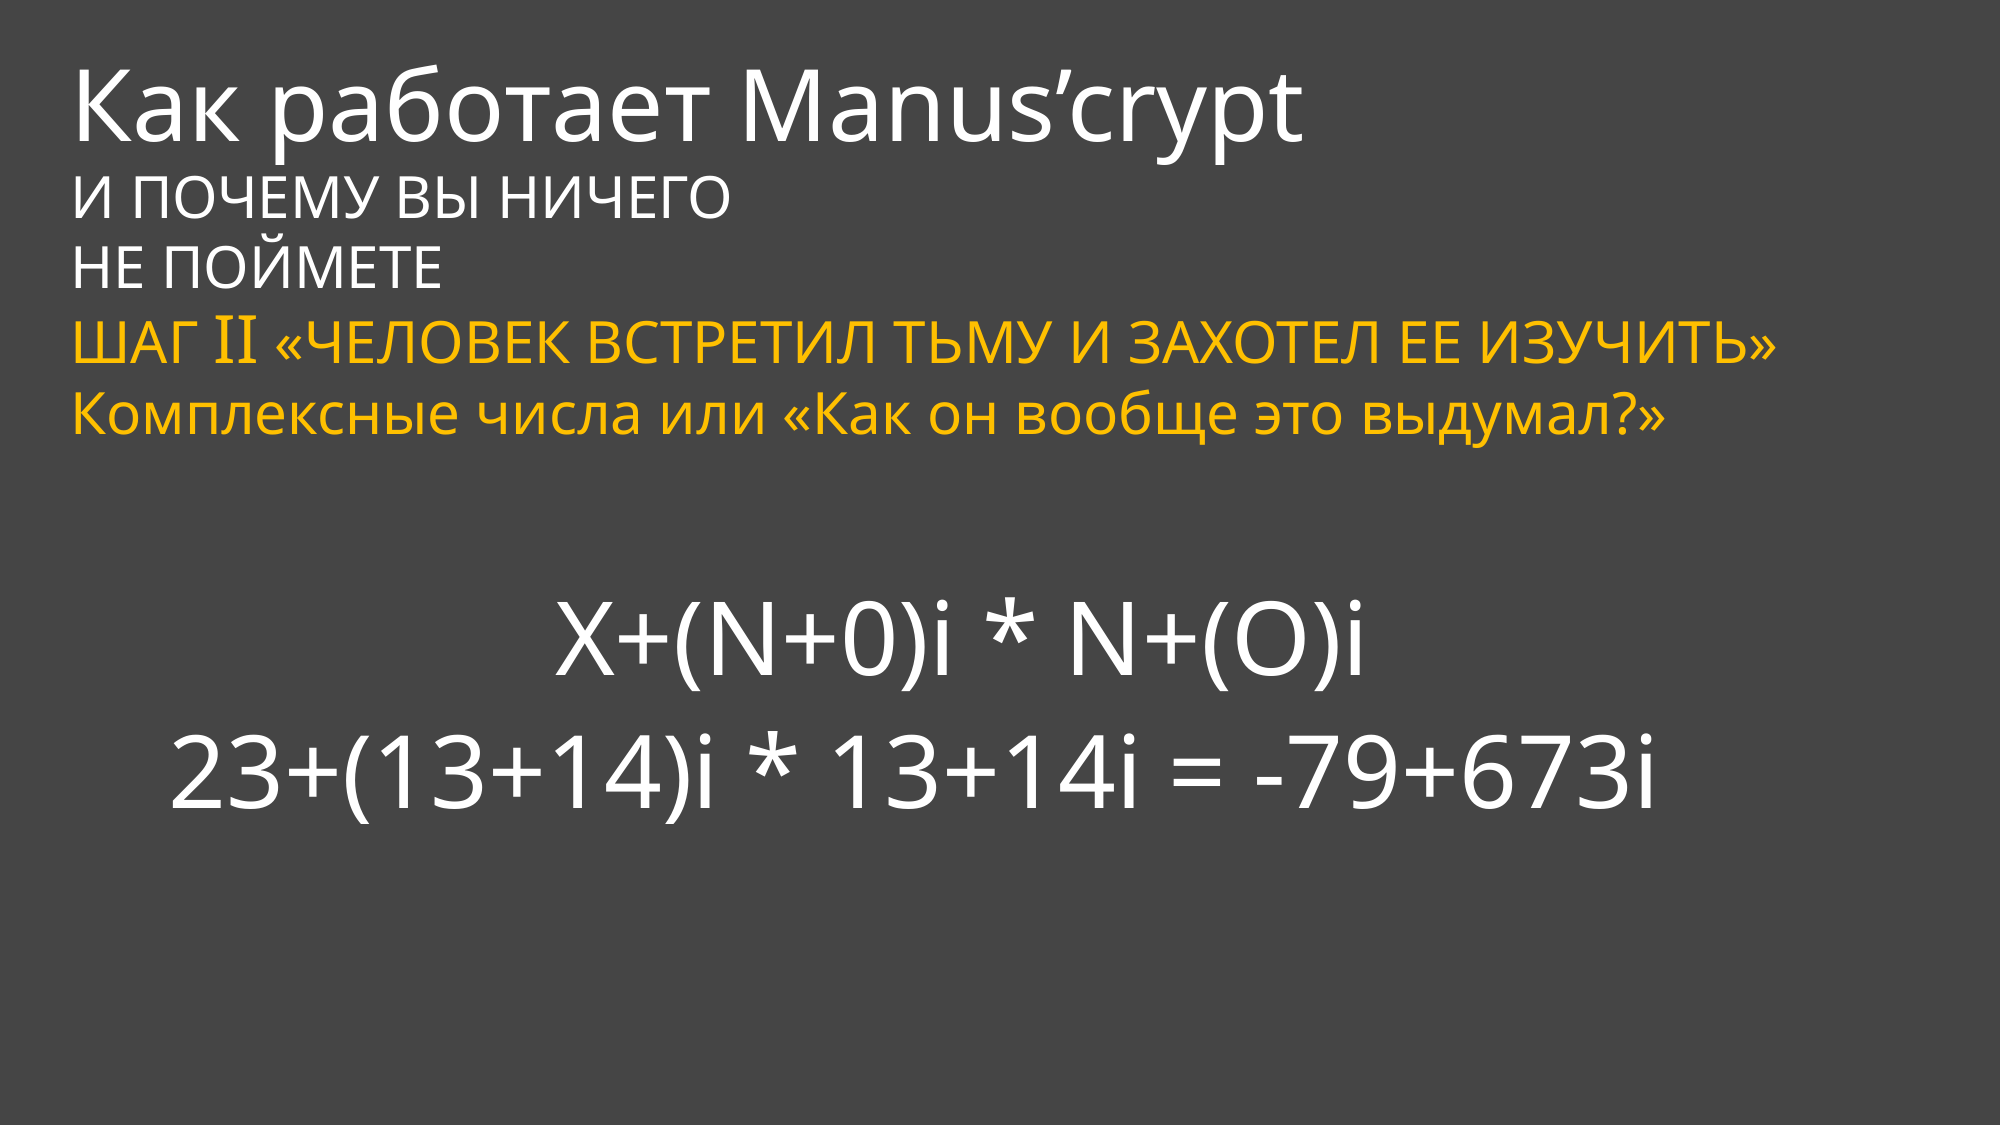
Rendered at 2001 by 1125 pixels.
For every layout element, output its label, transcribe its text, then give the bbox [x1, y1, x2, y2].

text_box X+(N+0)i * N+(O)i [539, 533, 1452, 659]
text_box ШАГ II «ЧЕЛОВЕК ВСТРЕТИЛ ТЬМУ И ЗАХОТЕЛ ЕЕ ИЗУЧИТЬ» [55, 289, 1993, 385]
text_box 23+(13+14)i * 13+14i = -79+673i [153, 659, 1684, 892]
text_box И ПОЧЕМУ ВЫ НИЧЕГО НЕ ПОЙМЕТЕ [55, 152, 792, 289]
text_box Комплексные числа или «Как он вообще это выдумал?» [55, 369, 1936, 454]
title Как работает Manus’crypt [55, 0, 1781, 218]
